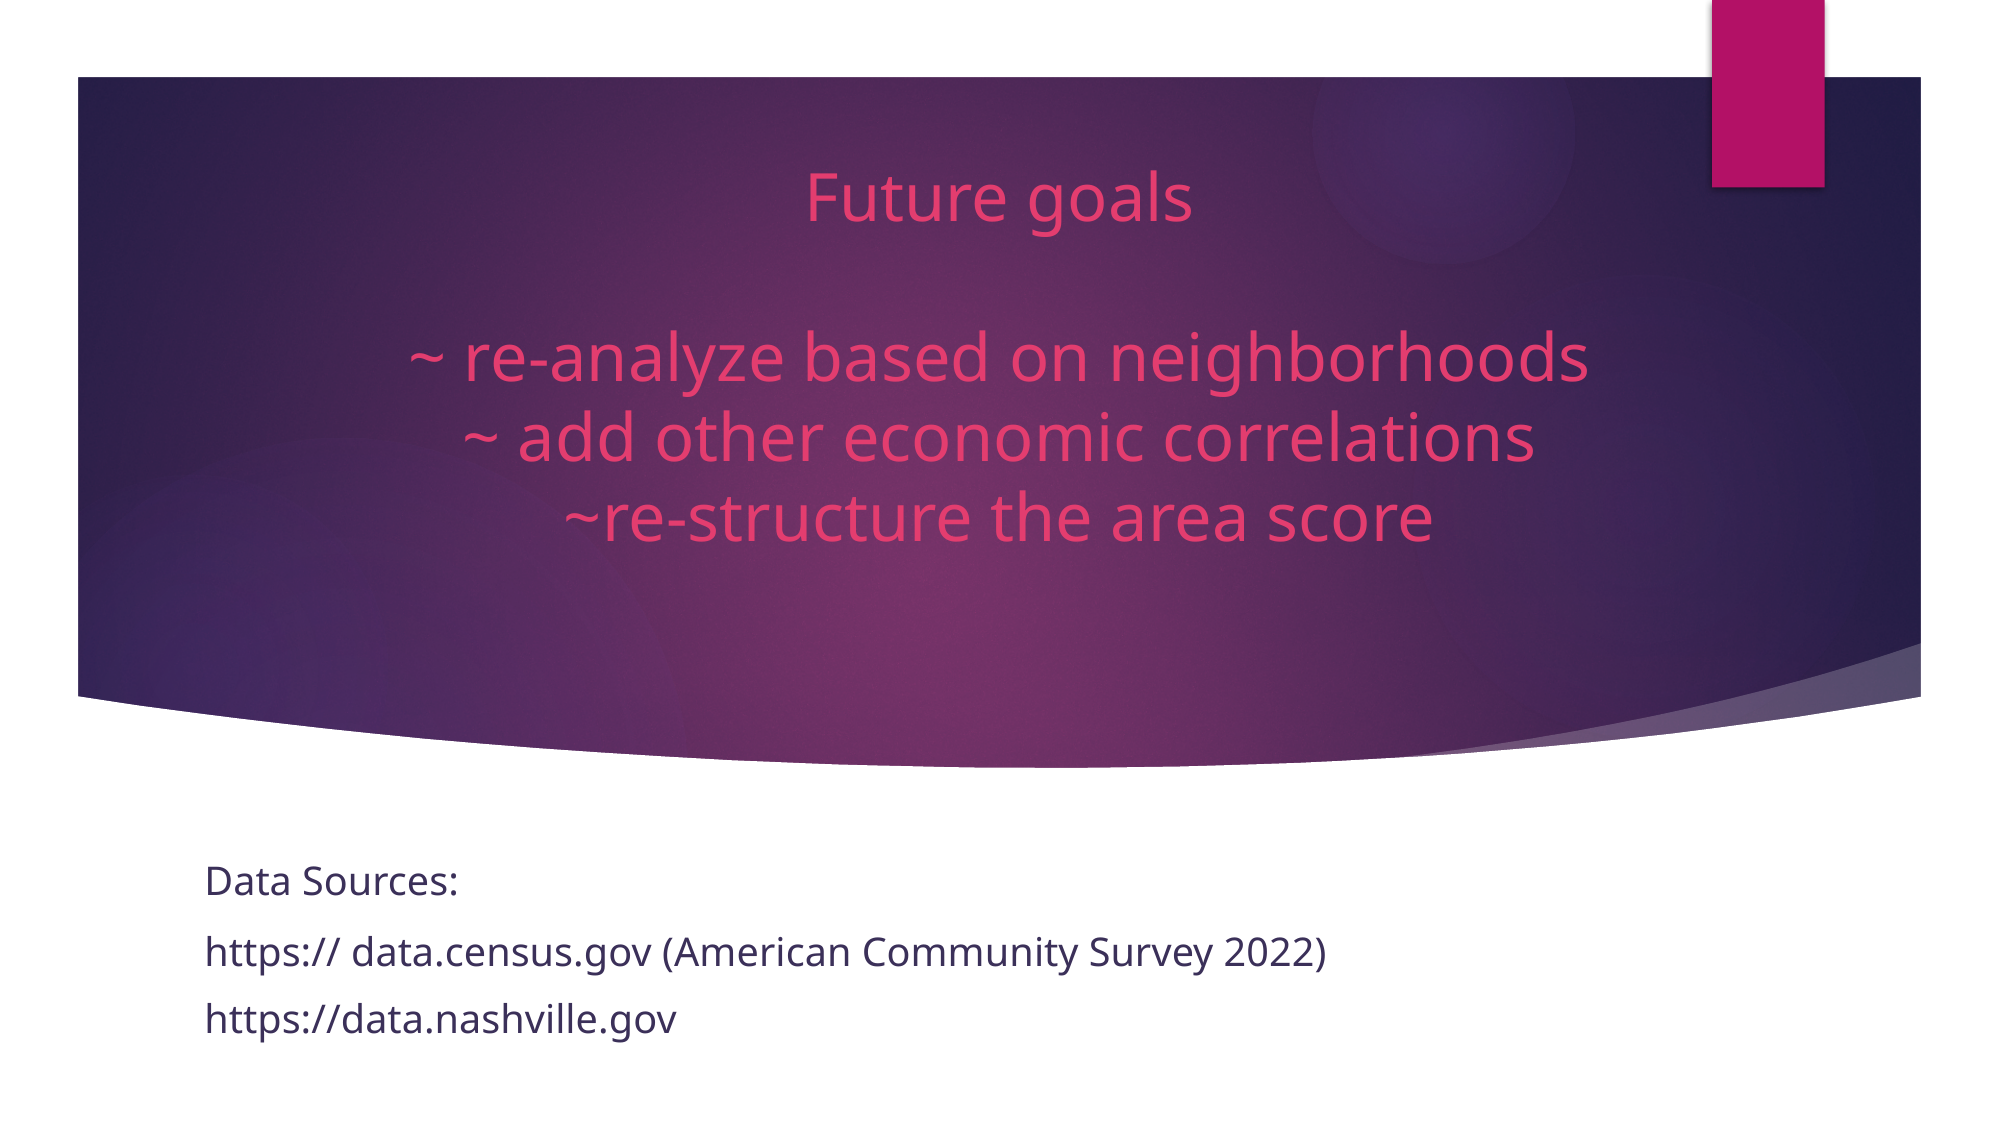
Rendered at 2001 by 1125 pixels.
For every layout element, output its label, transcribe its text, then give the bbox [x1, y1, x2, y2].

title Future goals ~ re-analyze based on neighborhoods ~ add other economic correlations ~re-structure the area score [276, 263, 1724, 563]
list Data Sources: https:// data.census.gov (American Community Survey 2022) https://data.nashville.gov [189, 824, 1638, 1050]
